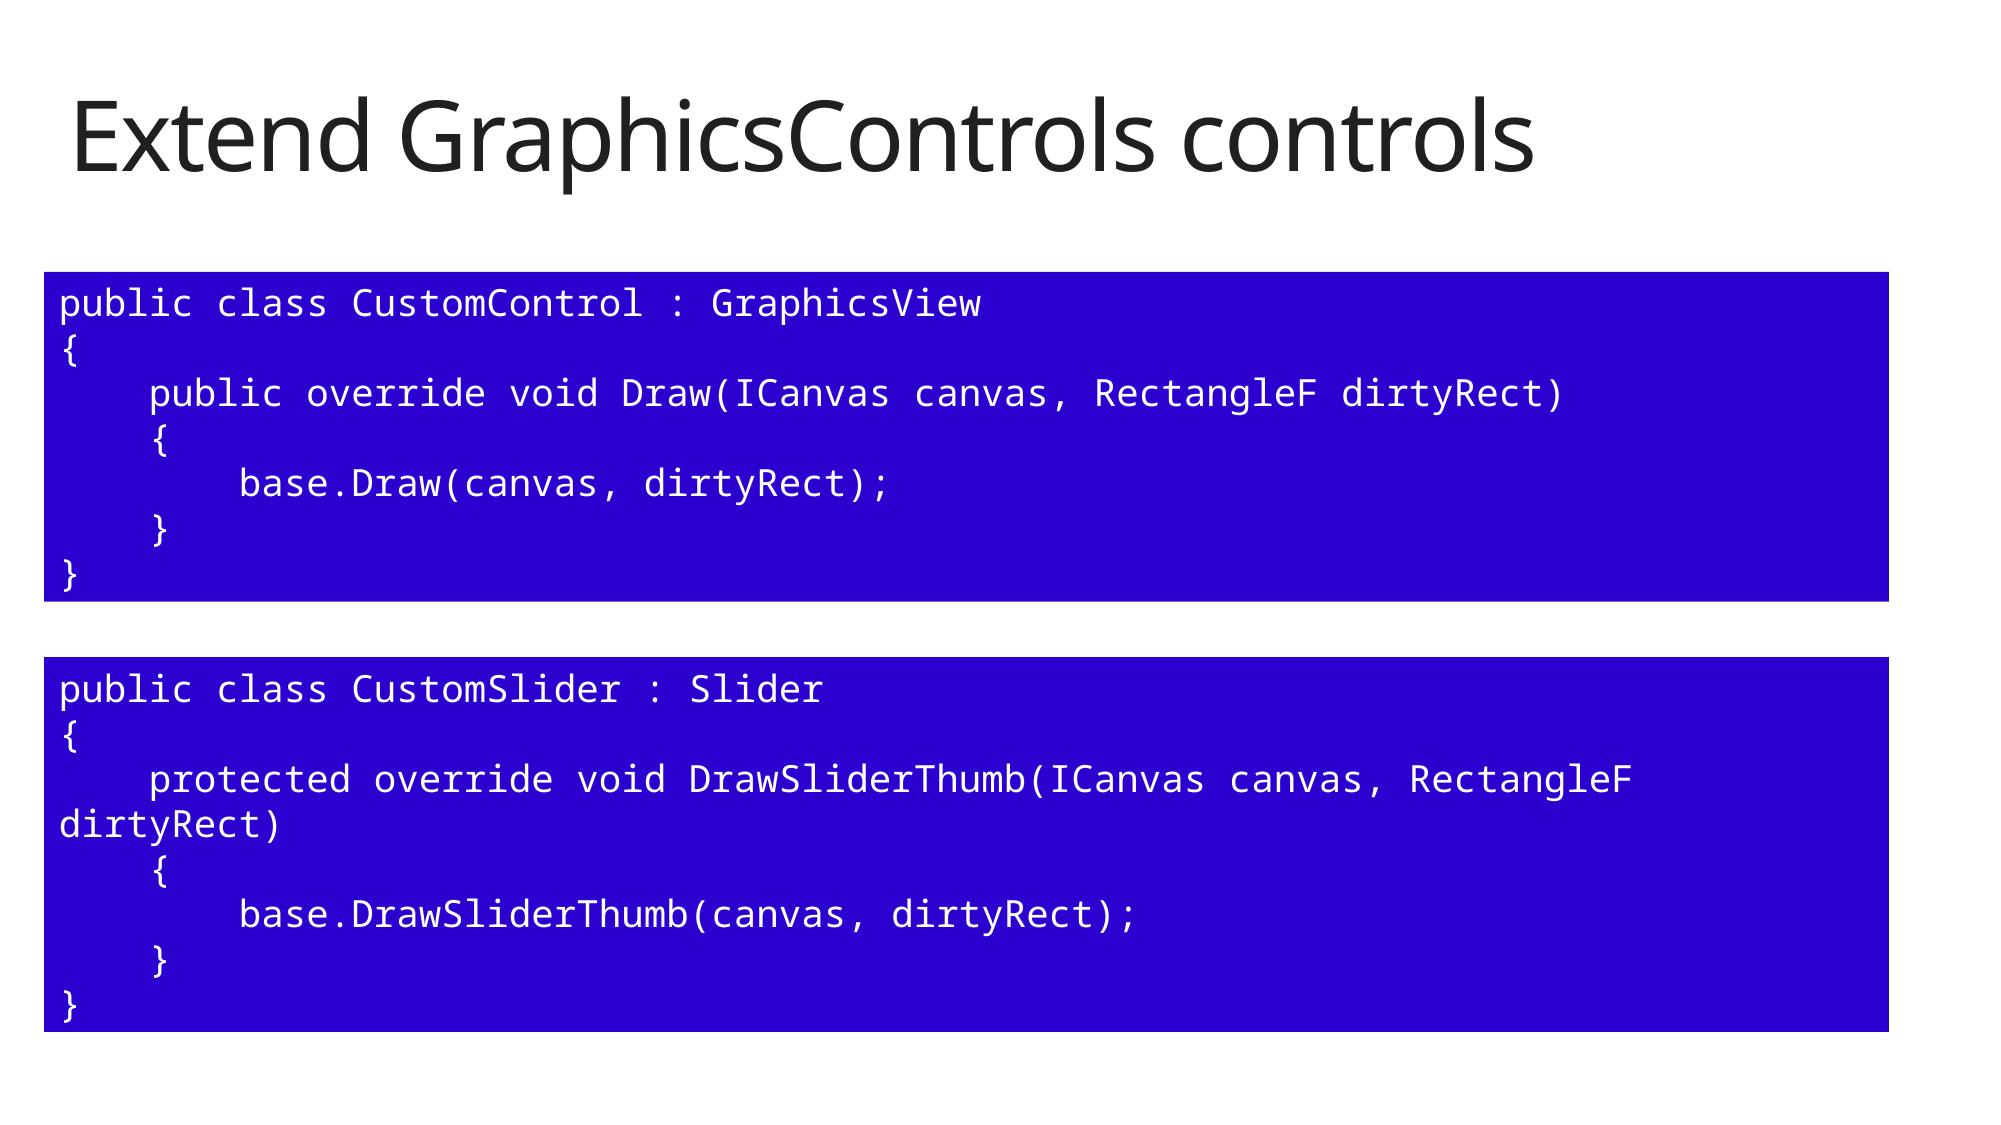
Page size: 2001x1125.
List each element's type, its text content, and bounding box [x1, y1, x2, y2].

title Extend GraphicsControls controls [44, 72, 1957, 220]
text_box public class CustomSlider : Slider { protected override void DrawSliderThumb(ICanvas canvas, RectangleF dirtyRect) { base.DrawSliderThumb(canvas, dirtyRect); } } [44, 657, 1889, 1032]
text_box public class CustomControl : GraphicsView { public override void Draw(ICanvas canvas, RectangleF dirtyRect) { base.Draw(canvas, dirtyRect); } } [44, 271, 1889, 602]
